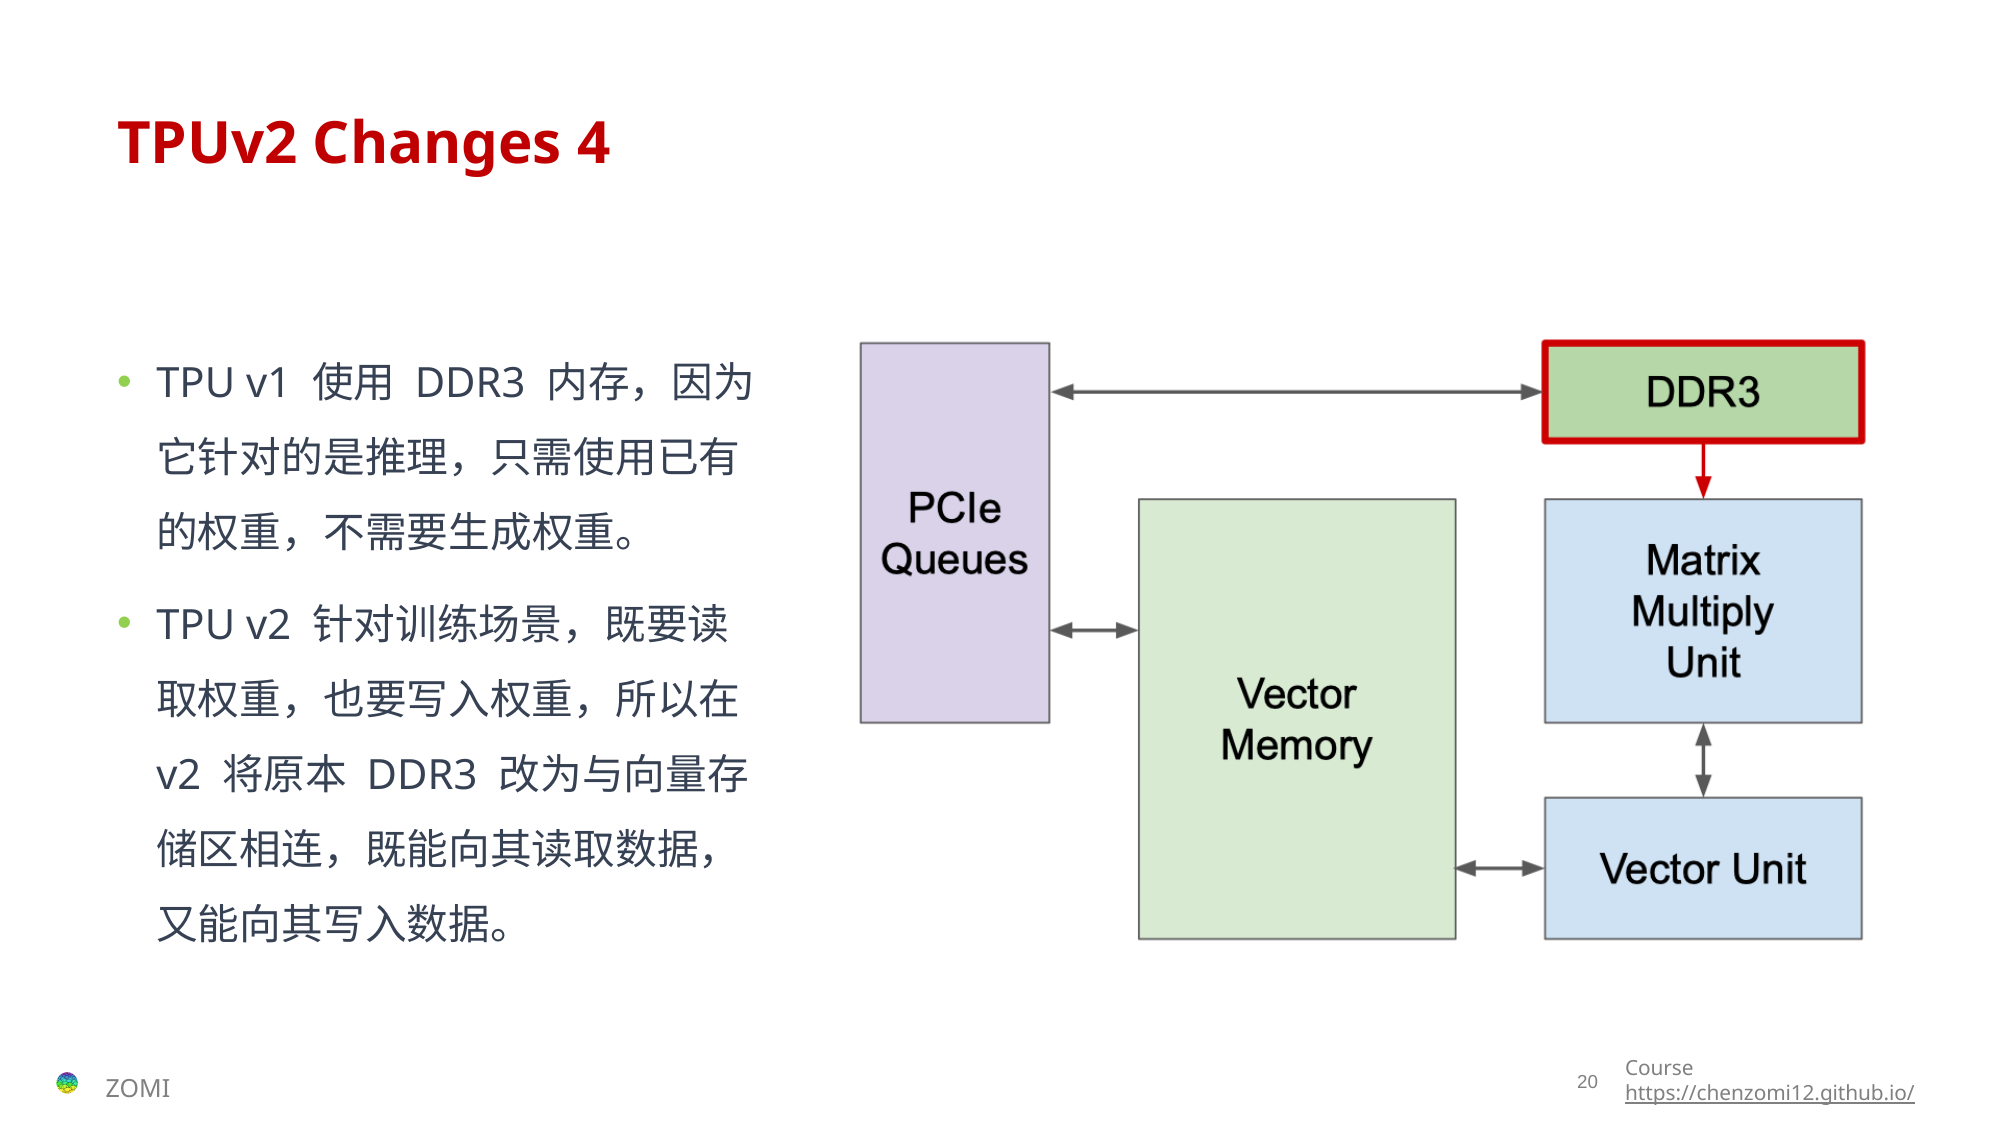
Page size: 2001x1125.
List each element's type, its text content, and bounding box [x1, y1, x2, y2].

picture [57, 1073, 77, 1093]
list TPU v1 使用 DDR3 内存，因为它针对的是推理，只需使用已有的权重，不需要生成权重。 TPU v2 针对训练场景，既要读取权重，也要写入权重，所以在 v2 将原本 DDR3 改为与向量存储区相连，既能向其读取数据，又能向其写入数据。 [102, 235, 776, 1043]
title TPUv2 Changes 4 [102, 91, 1901, 189]
picture [819, 303, 1899, 975]
